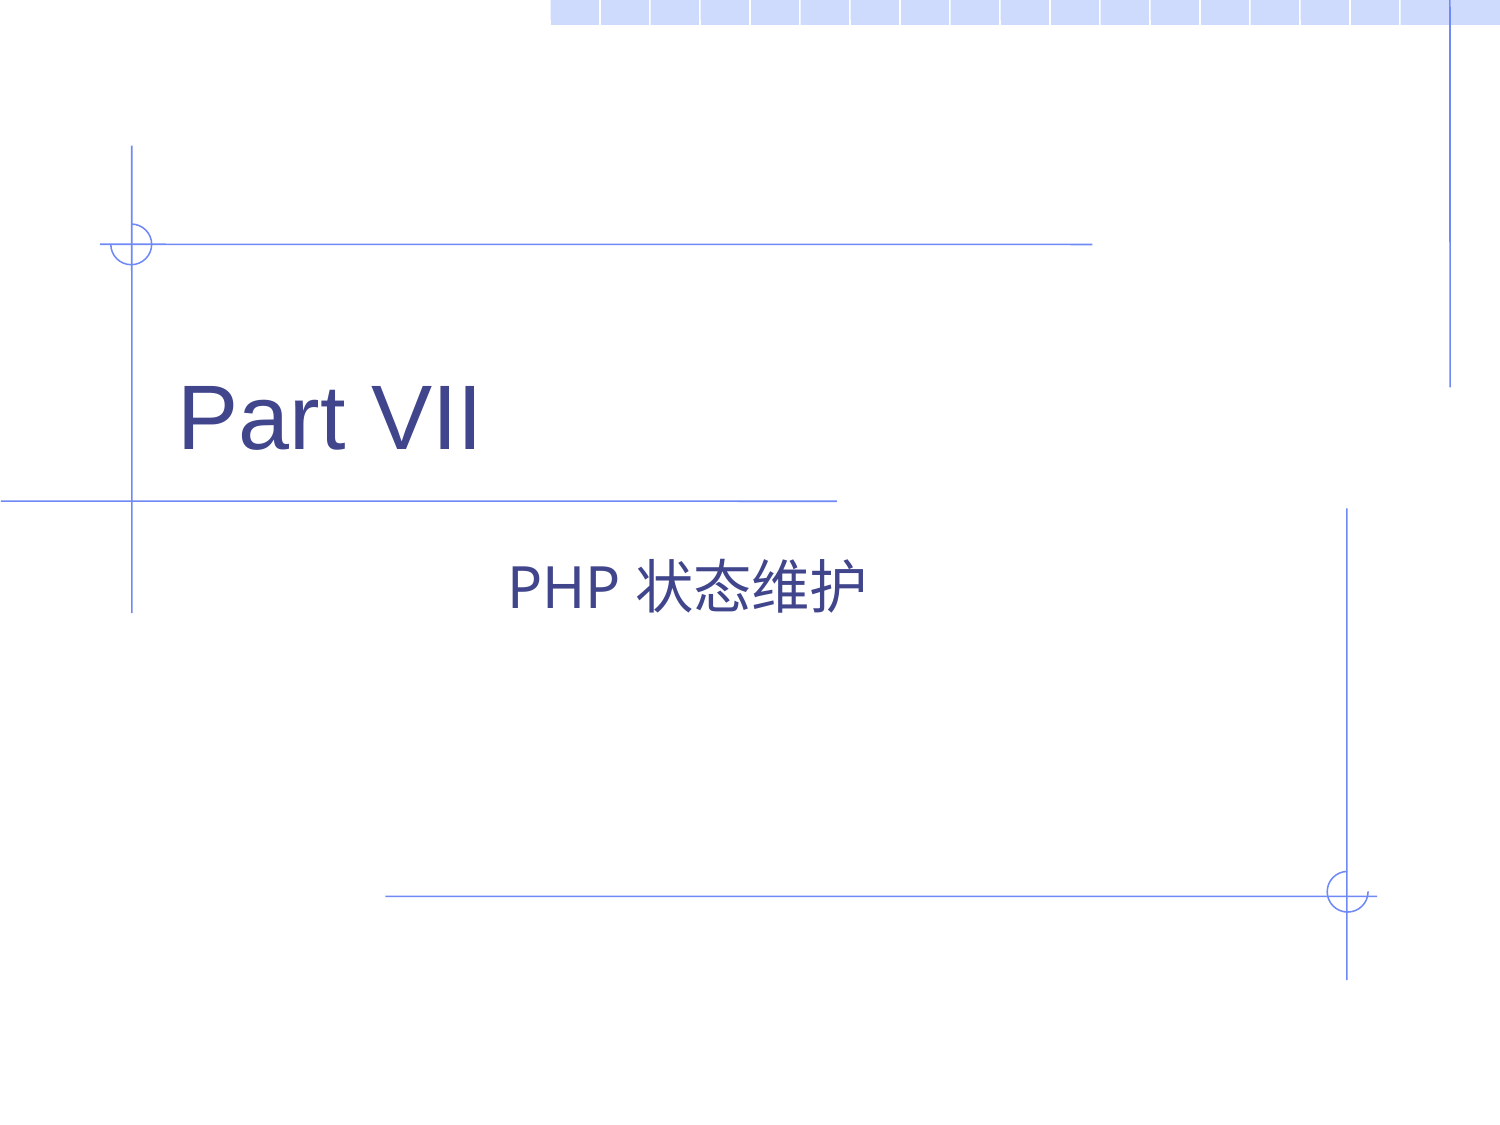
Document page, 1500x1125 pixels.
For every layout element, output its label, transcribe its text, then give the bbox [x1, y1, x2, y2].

title Part VII [162, 287, 1438, 475]
subtitle PHP状态维护 [162, 542, 1213, 831]
